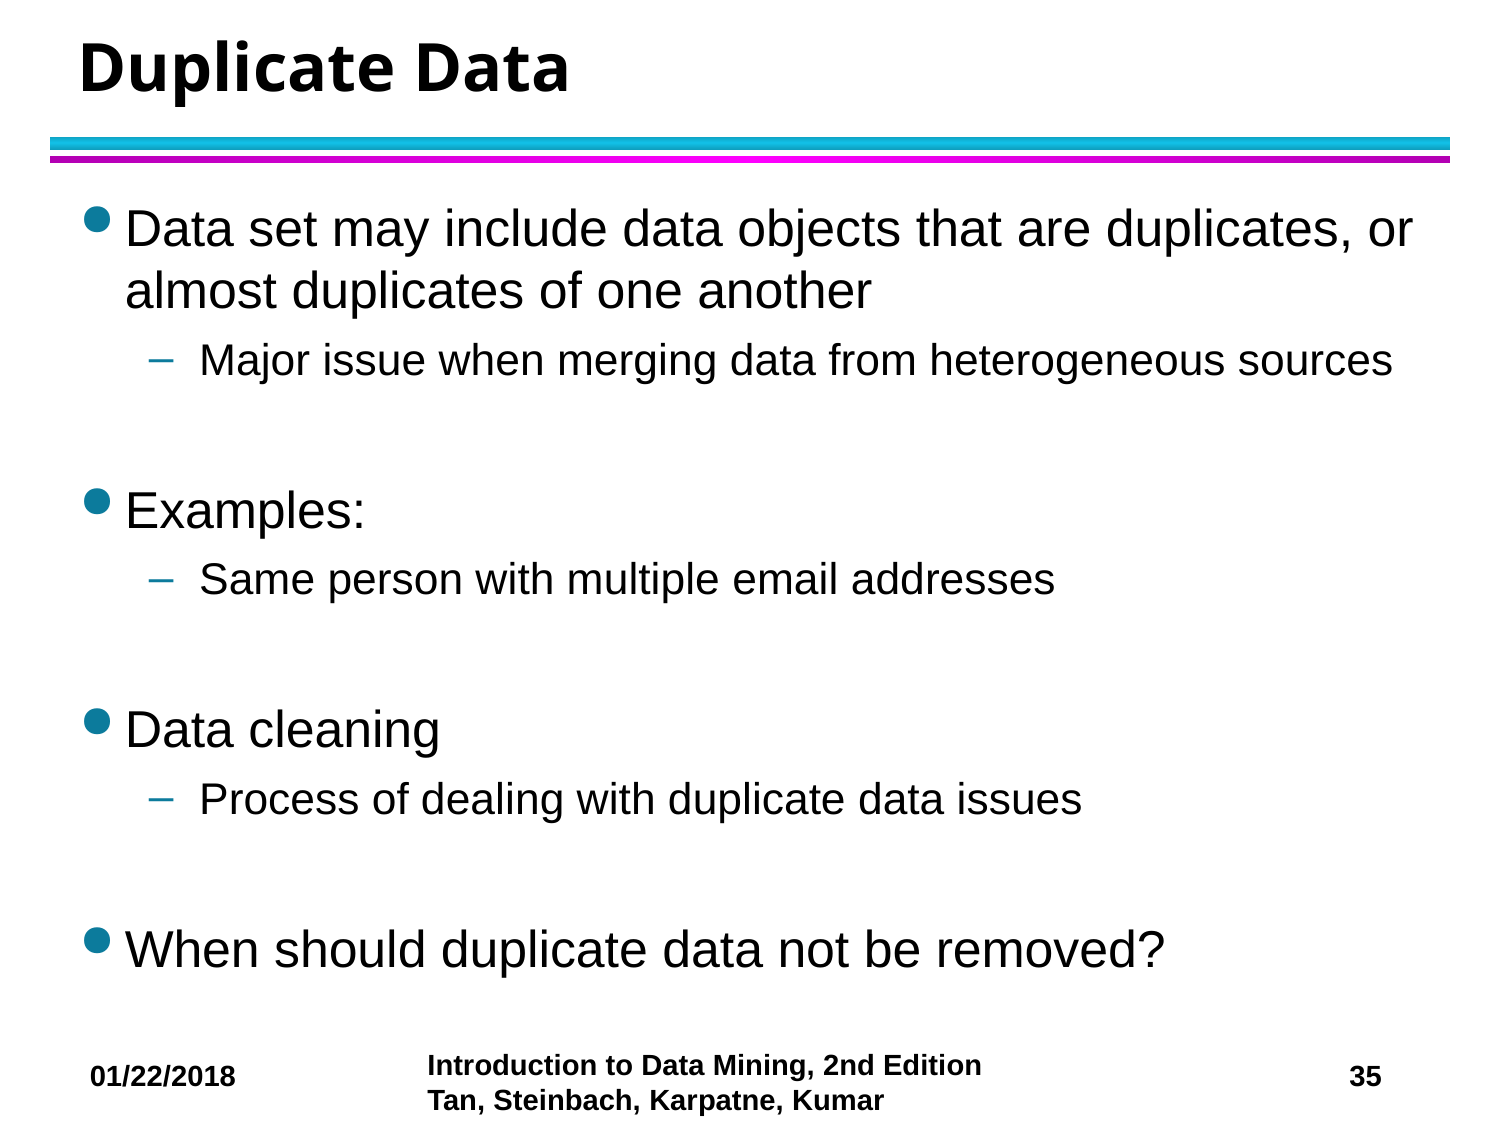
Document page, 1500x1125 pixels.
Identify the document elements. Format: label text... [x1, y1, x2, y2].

title Duplicate Data [62, 24, 1421, 113]
list Data set may include data objects that are duplicates, or almost duplicates of one another Major issue when merging data from heterogeneous sources Examples: Same person with multiple email addresses Data cleaning Process of dealing with duplicate data issues When should duplicate data not be removed? [67, 187, 1432, 1038]
